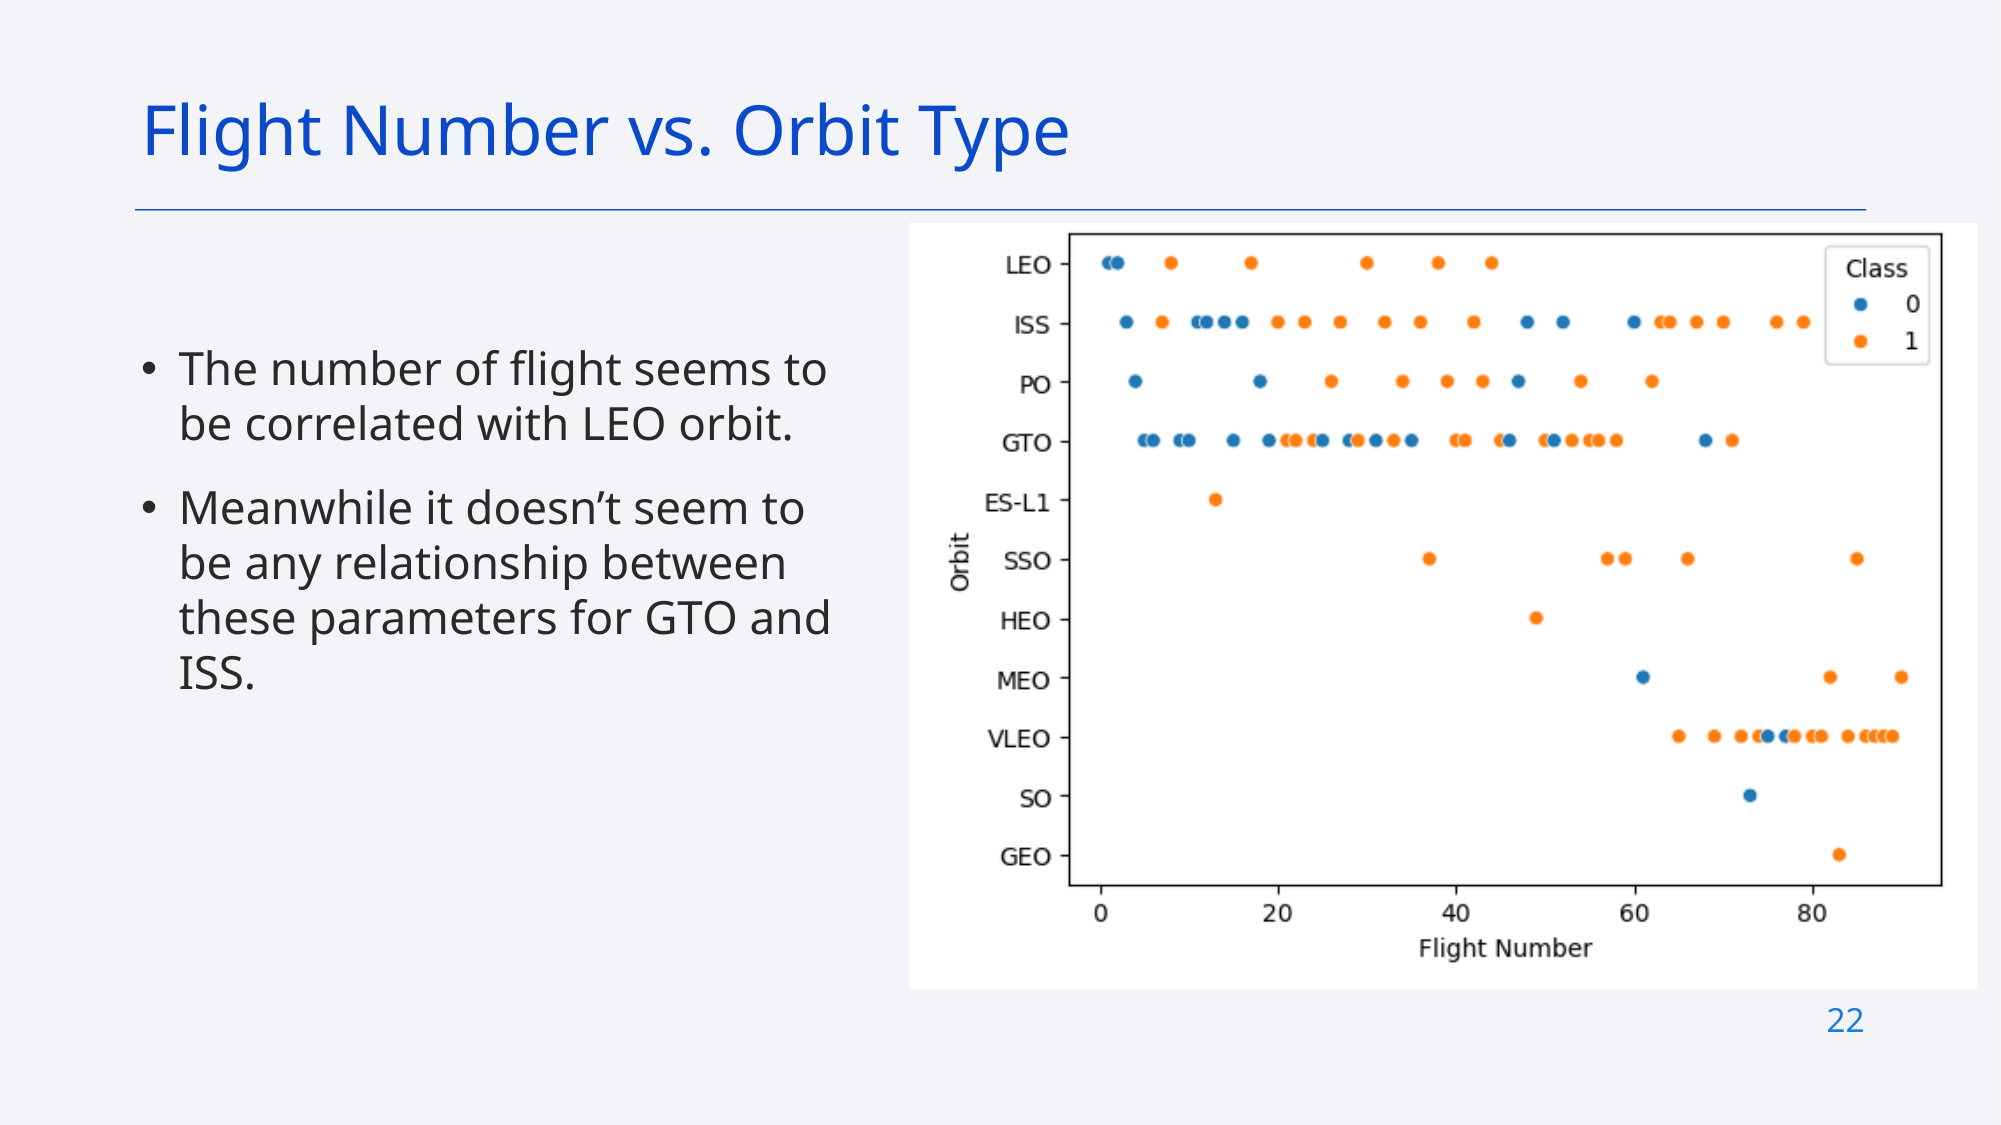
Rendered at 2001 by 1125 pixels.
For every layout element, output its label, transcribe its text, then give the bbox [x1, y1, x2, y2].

list The number of flight seems to be correlated with LEO orbit. Meanwhile it doesn’t seem to be any relationship between these parameters for GTO and ISS. [126, 248, 864, 965]
text_box Flight Number vs. Orbit Type [126, 88, 1852, 179]
slide_number 22 [1429, 989, 1880, 1055]
picture [0, 0, 2001, 1125]
